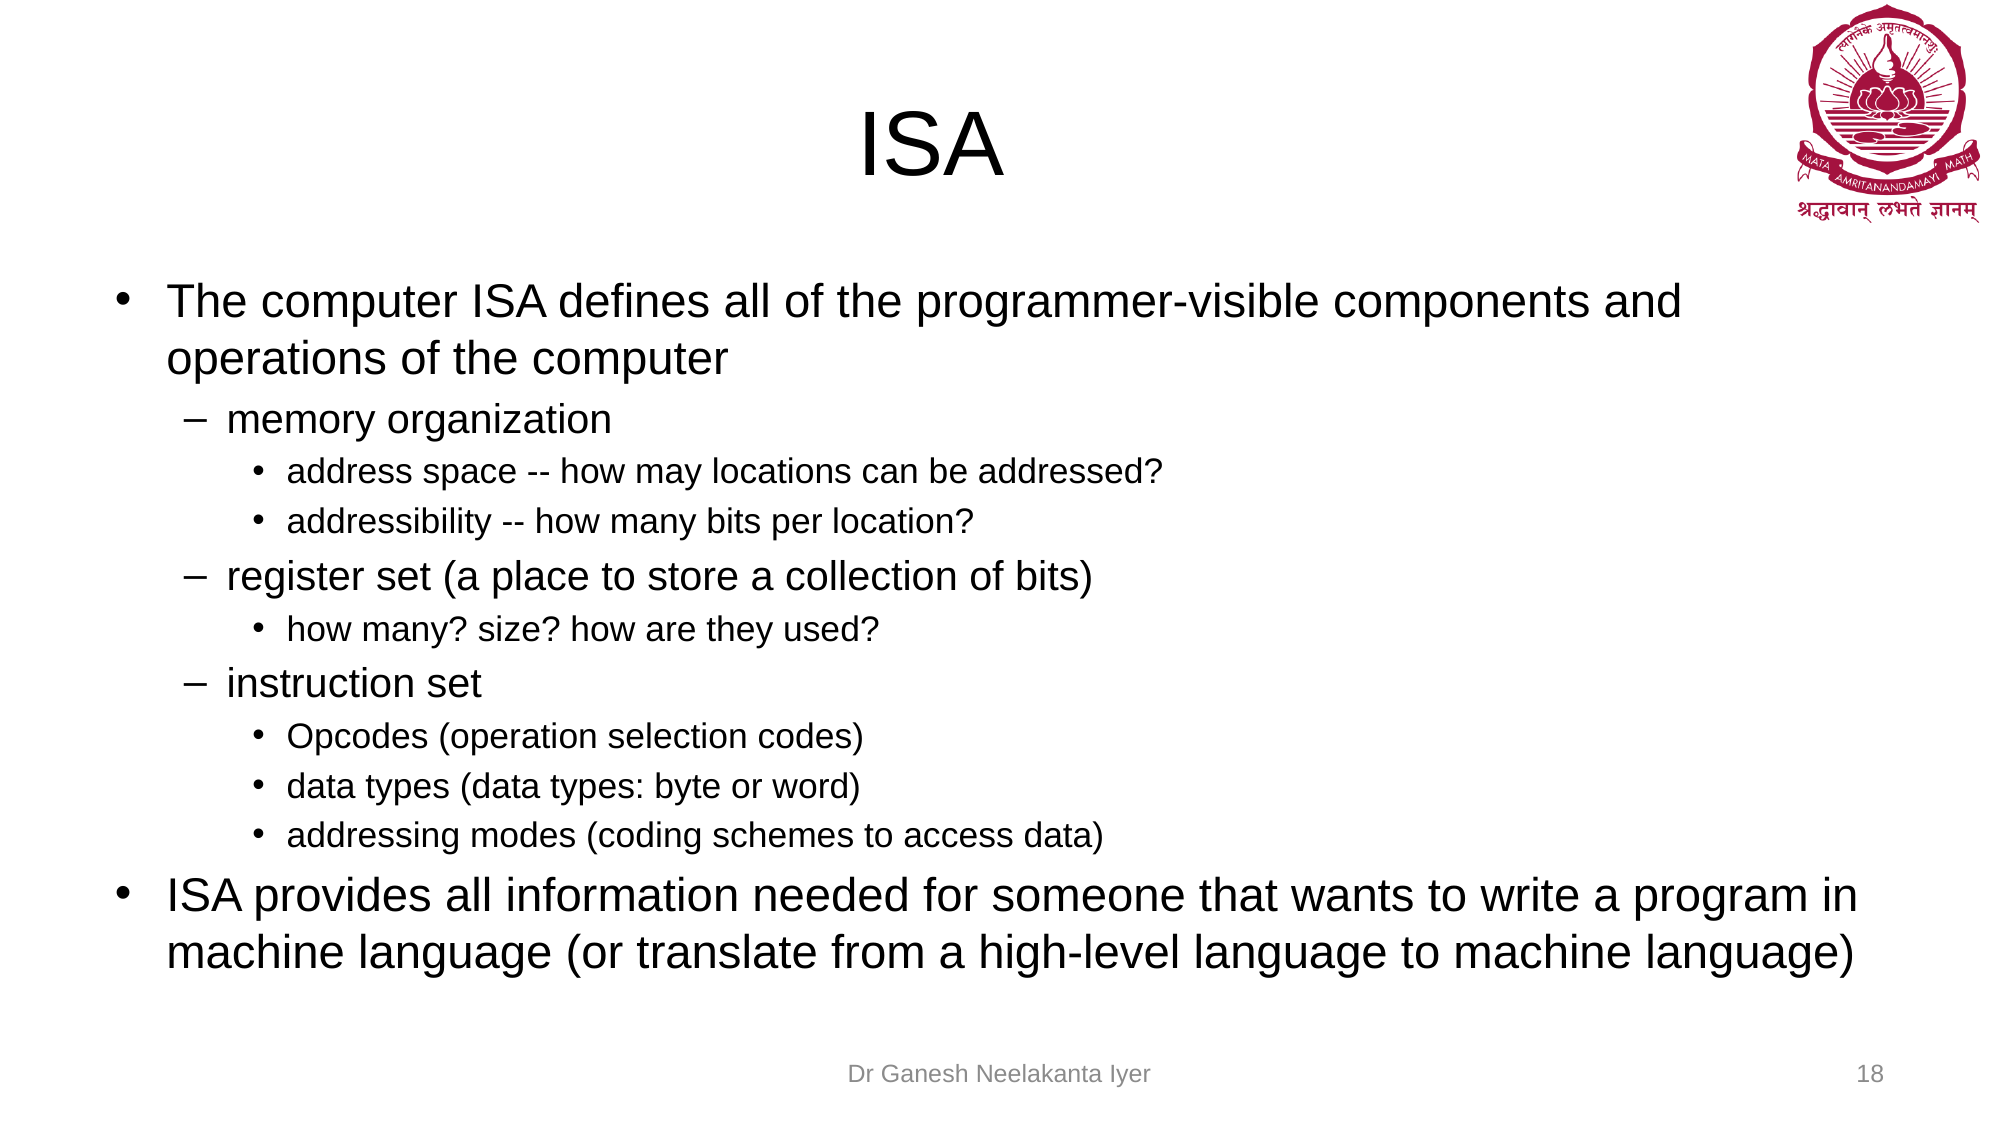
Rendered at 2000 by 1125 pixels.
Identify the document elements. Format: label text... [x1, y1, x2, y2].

footer Dr Ganesh Neelakanta Iyer [683, 1042, 1317, 1103]
list The computer ISA defines all of the programmer-visible components and operations of the computer memory organization address space -- how may locations can be addressed? addressibility -- how many bits per location? register set (a place to store a collection of bits) how many? size? how are they used? instruction set Opcodes (operation selection codes) data types (data types: byte or word) addressing modes (coding schemes to access data) ISA provides all information needed for someone that wants to write a program in machine language (or translate from a high-level language to machine language) [99, 262, 1900, 1005]
title ISA [99, 45, 1763, 233]
slide_number 18 [1432, 1042, 1900, 1103]
picture [1776, 1, 2000, 225]
